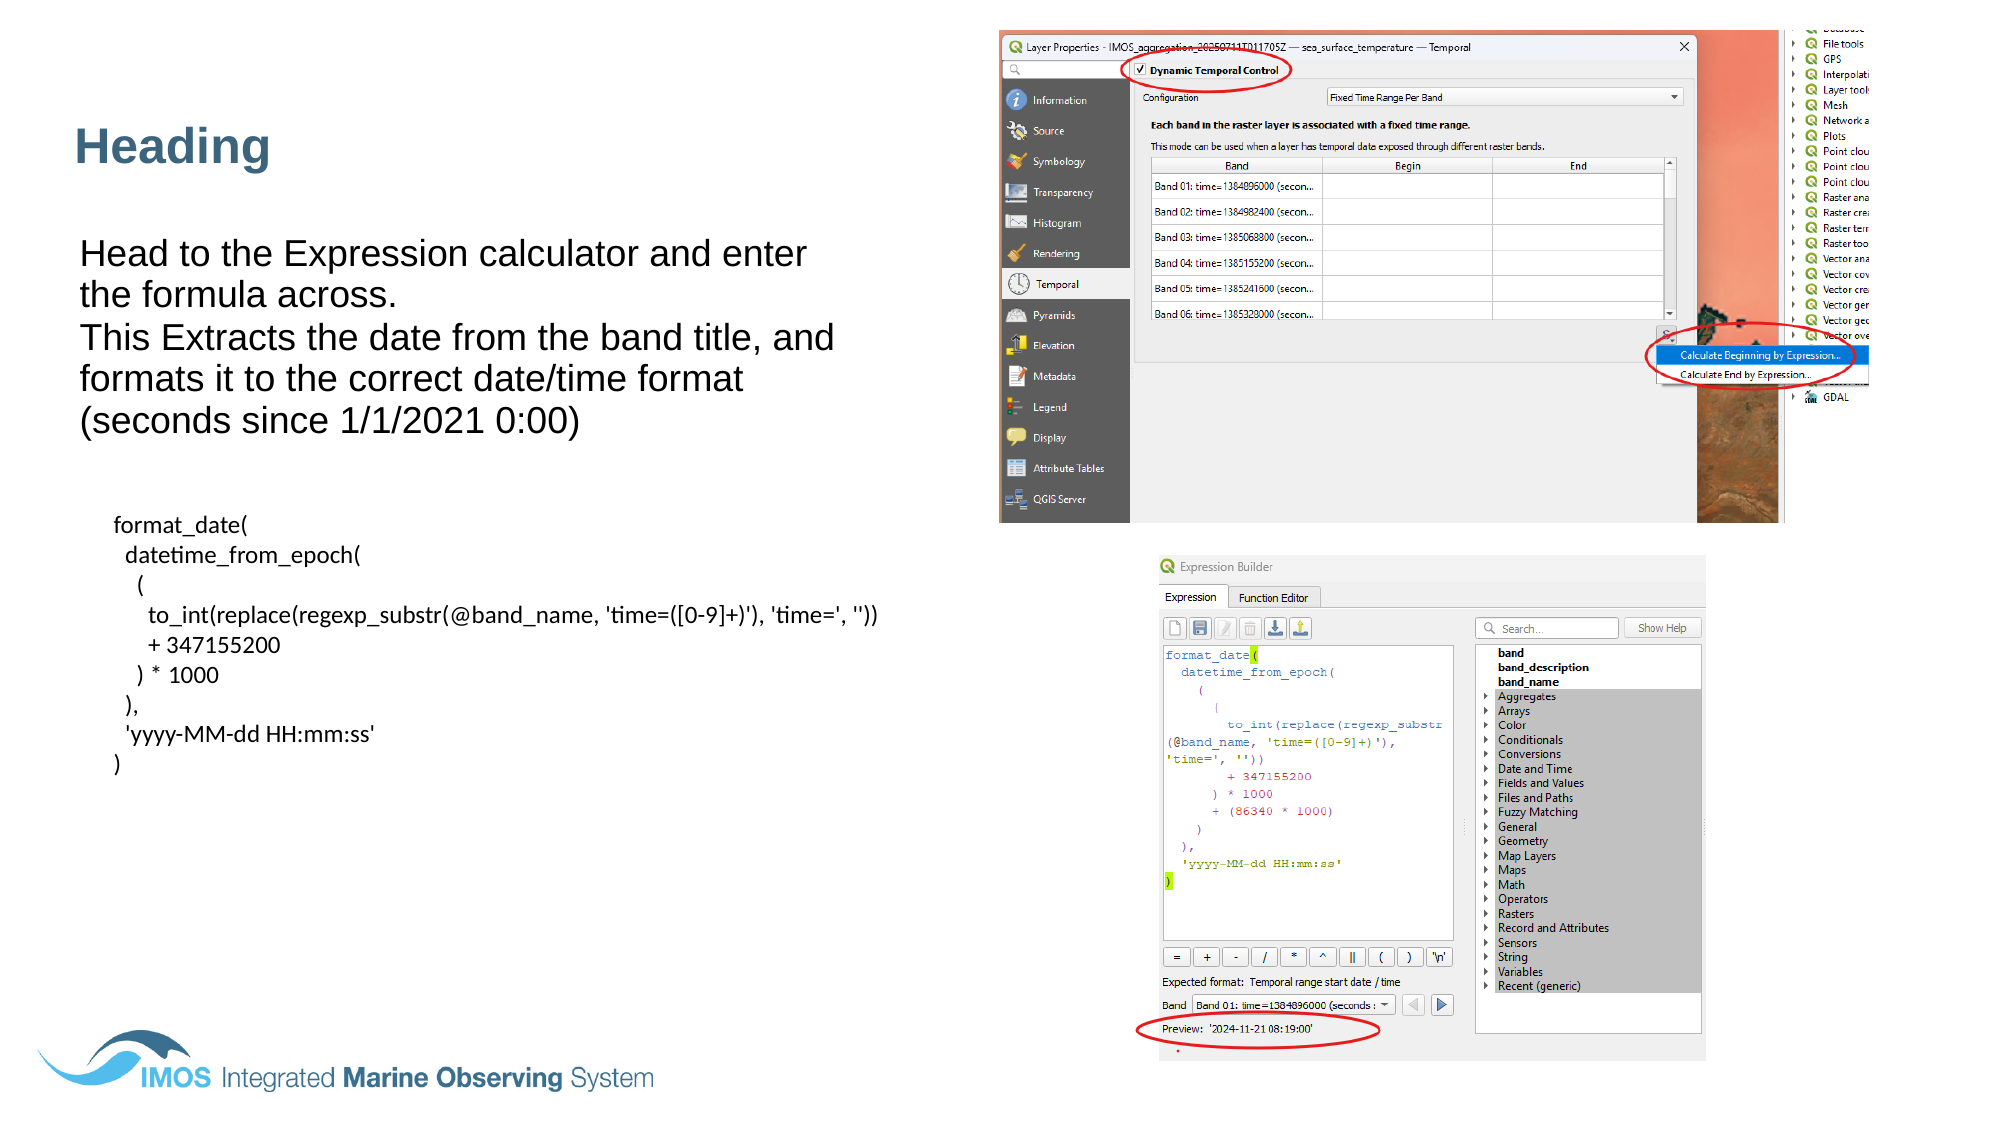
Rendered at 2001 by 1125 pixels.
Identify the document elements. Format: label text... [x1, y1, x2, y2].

picture [999, 30, 1869, 523]
table_header Head to the Expression calculator and enter the formula across. This Extracts the date from the band title, and formats it to the correct date/time format (seconds since 1/1/2021 0:00) [72, 232, 859, 572]
text_box Heading [59, 105, 813, 181]
text_box format_date( datetime_from_epoch( ( to_int(replace(regexp_substr(@band_name, 'time=([0-9]+)'), 'time=', '')) + 347155200 ) * 1000 ), 'yyyy-MM-dd HH:mm:ss' ) [98, 501, 916, 786]
picture [37, 1030, 653, 1092]
picture [1135, 555, 1706, 1061]
